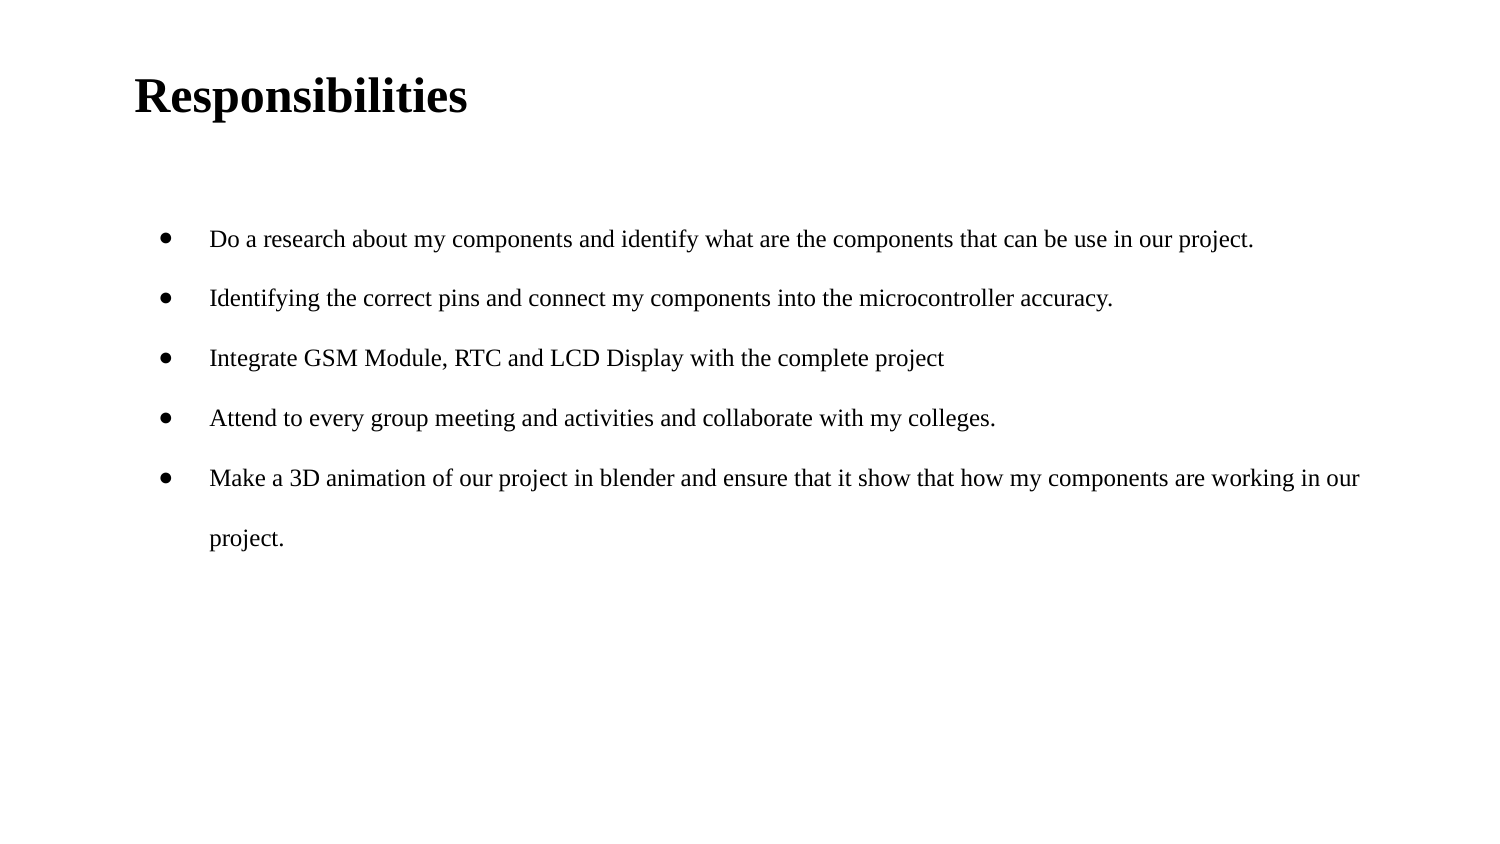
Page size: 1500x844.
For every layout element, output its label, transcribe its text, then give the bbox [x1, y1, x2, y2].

list Do a research about my components and identify what are the components that can be use in our project. Identifying the correct pins and connect my components into the microcontroller accuracy. Integrate GSM Module, RTC and LCD Display with the complete project Attend to every group meeting and activities and collaborate with my colleges. Make a 3D animation of our project in blender and ensure that it show that how my components are working in our project. [119, 177, 1431, 729]
title Responsibilities [119, 54, 1381, 143]
